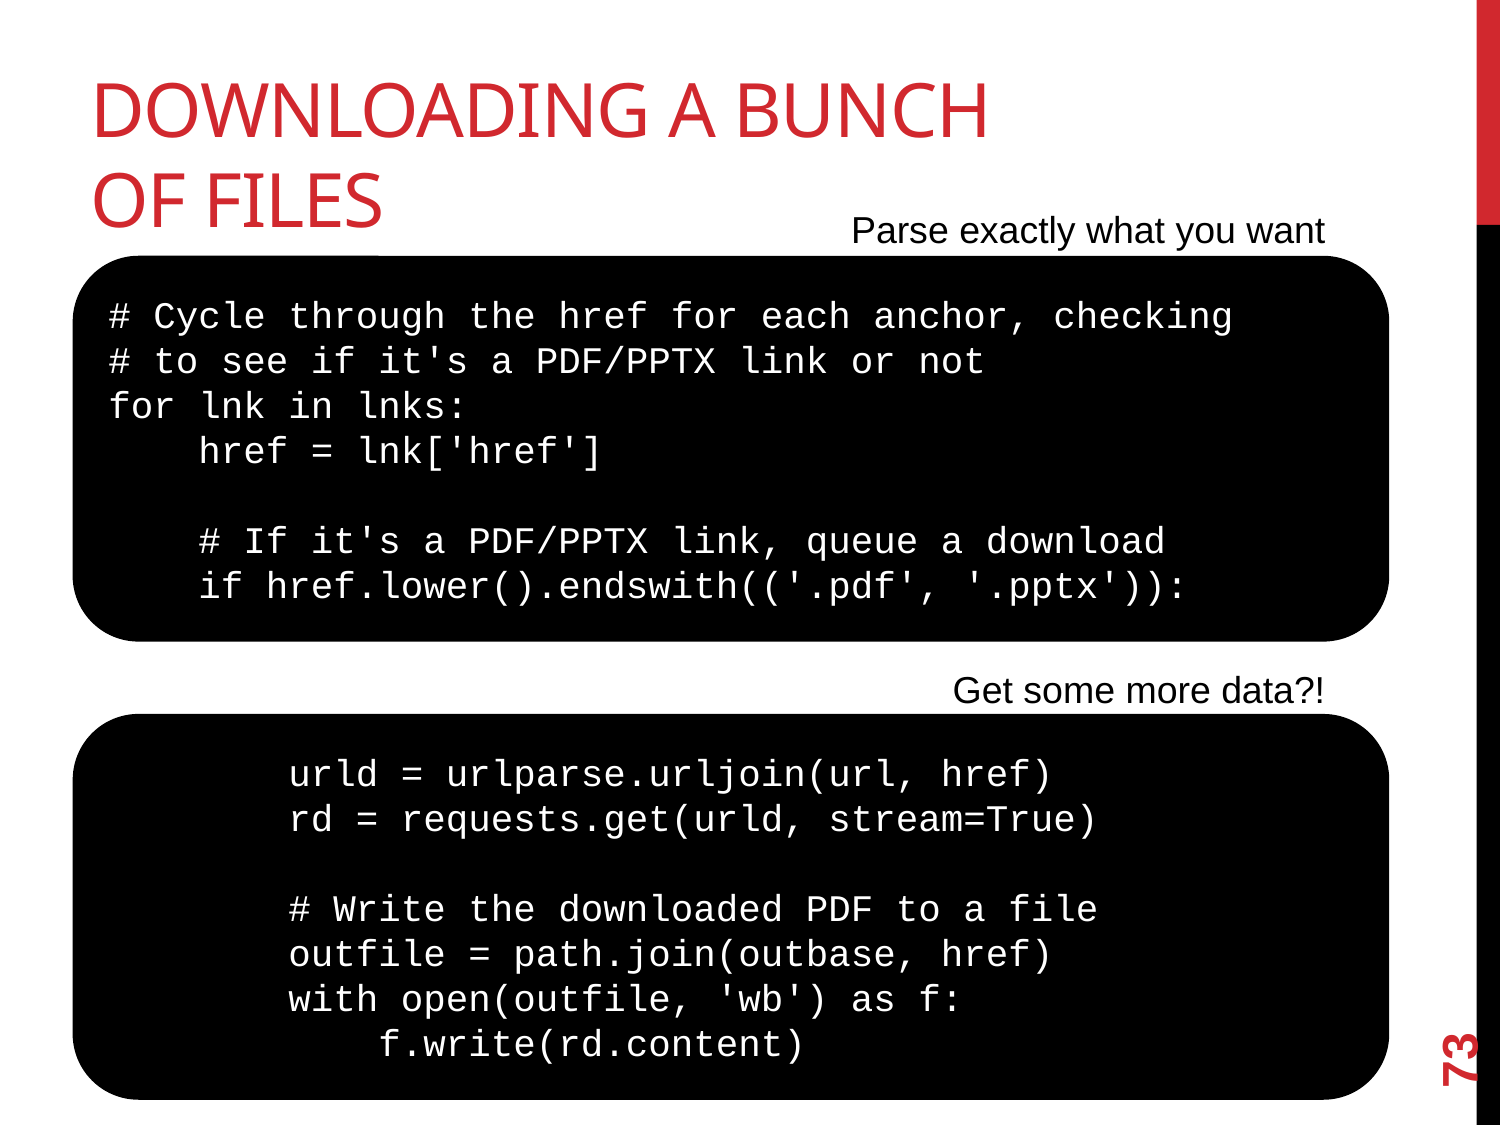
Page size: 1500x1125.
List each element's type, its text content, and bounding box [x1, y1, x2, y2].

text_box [74, 198, 1388, 640]
slide_number 73 [1427, 887, 1488, 1104]
title Downloading a bunch of files [75, 25, 1025, 196]
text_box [74, 657, 1388, 1098]
